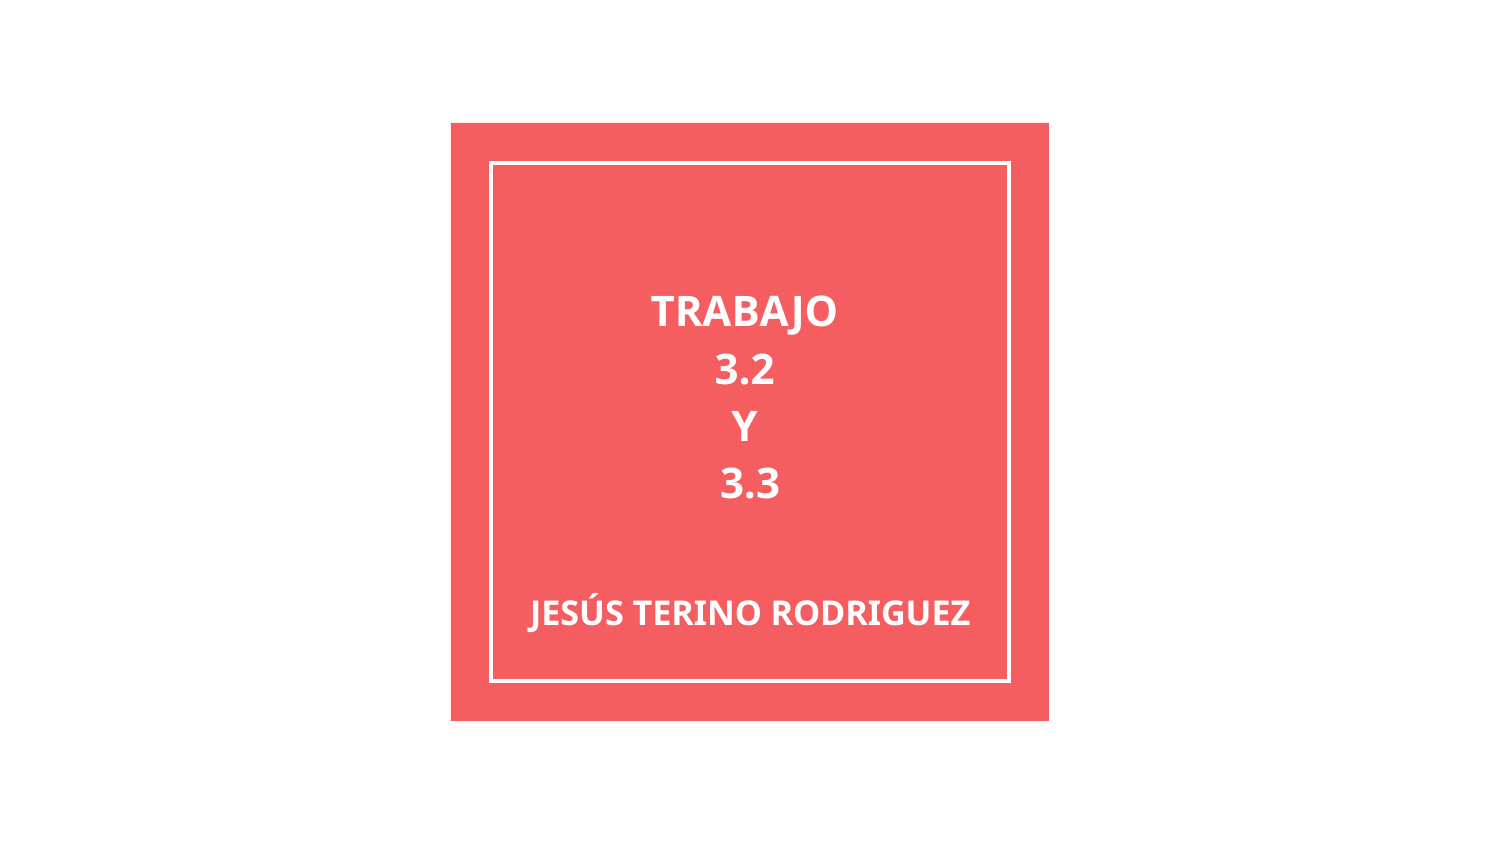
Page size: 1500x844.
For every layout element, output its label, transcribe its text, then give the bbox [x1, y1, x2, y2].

title TRABAJO 3.2 Y 3.3 [507, 266, 993, 527]
subtitle JESÚS TERINO RODRIGUEZ [507, 535, 993, 651]
